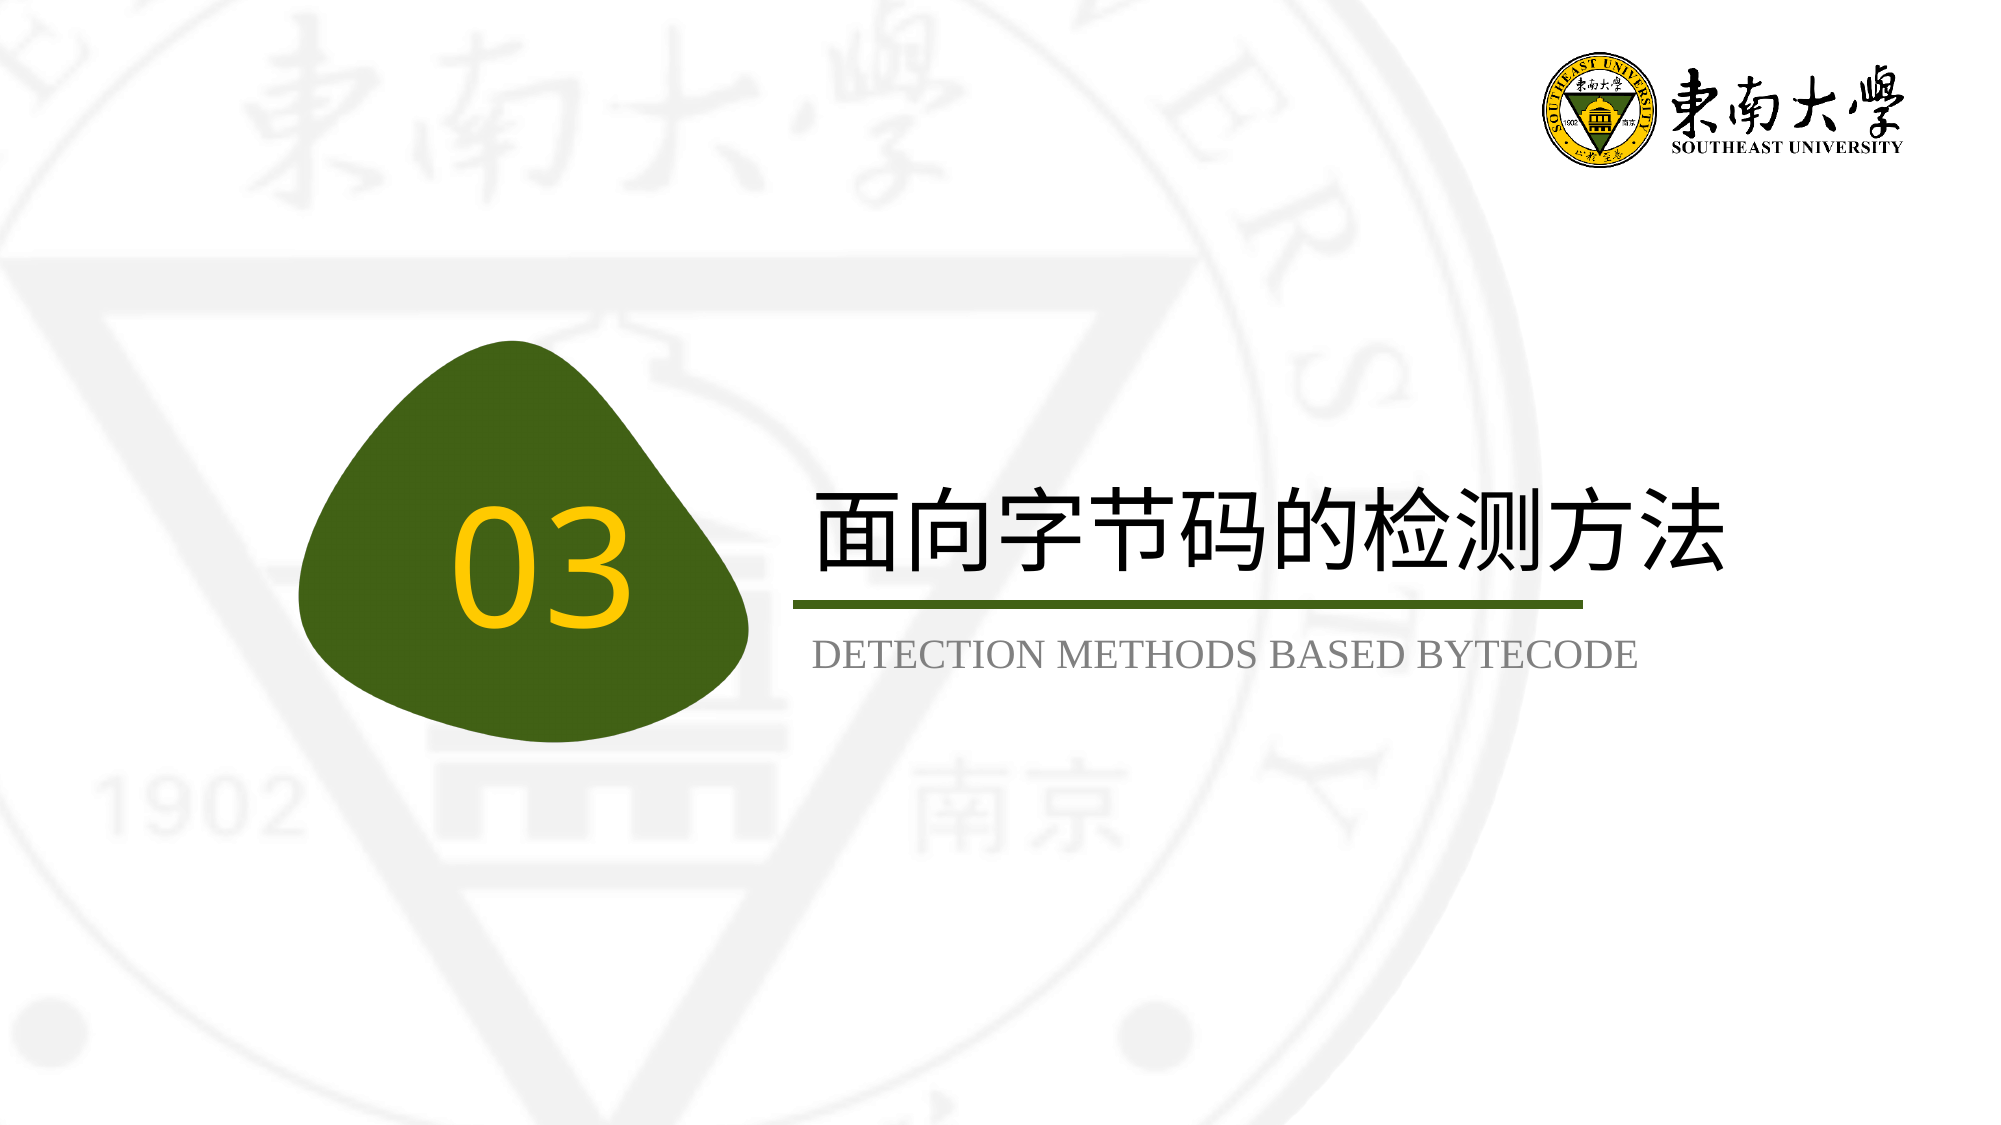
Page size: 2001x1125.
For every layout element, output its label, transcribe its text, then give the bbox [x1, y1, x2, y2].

picture [0, 0, 1904, 1125]
list 面向字节码的检测方法 [796, 477, 2000, 593]
list DETECTION METHODS BASED BYTECODE [796, 625, 1797, 692]
list 03 [432, 476, 691, 659]
